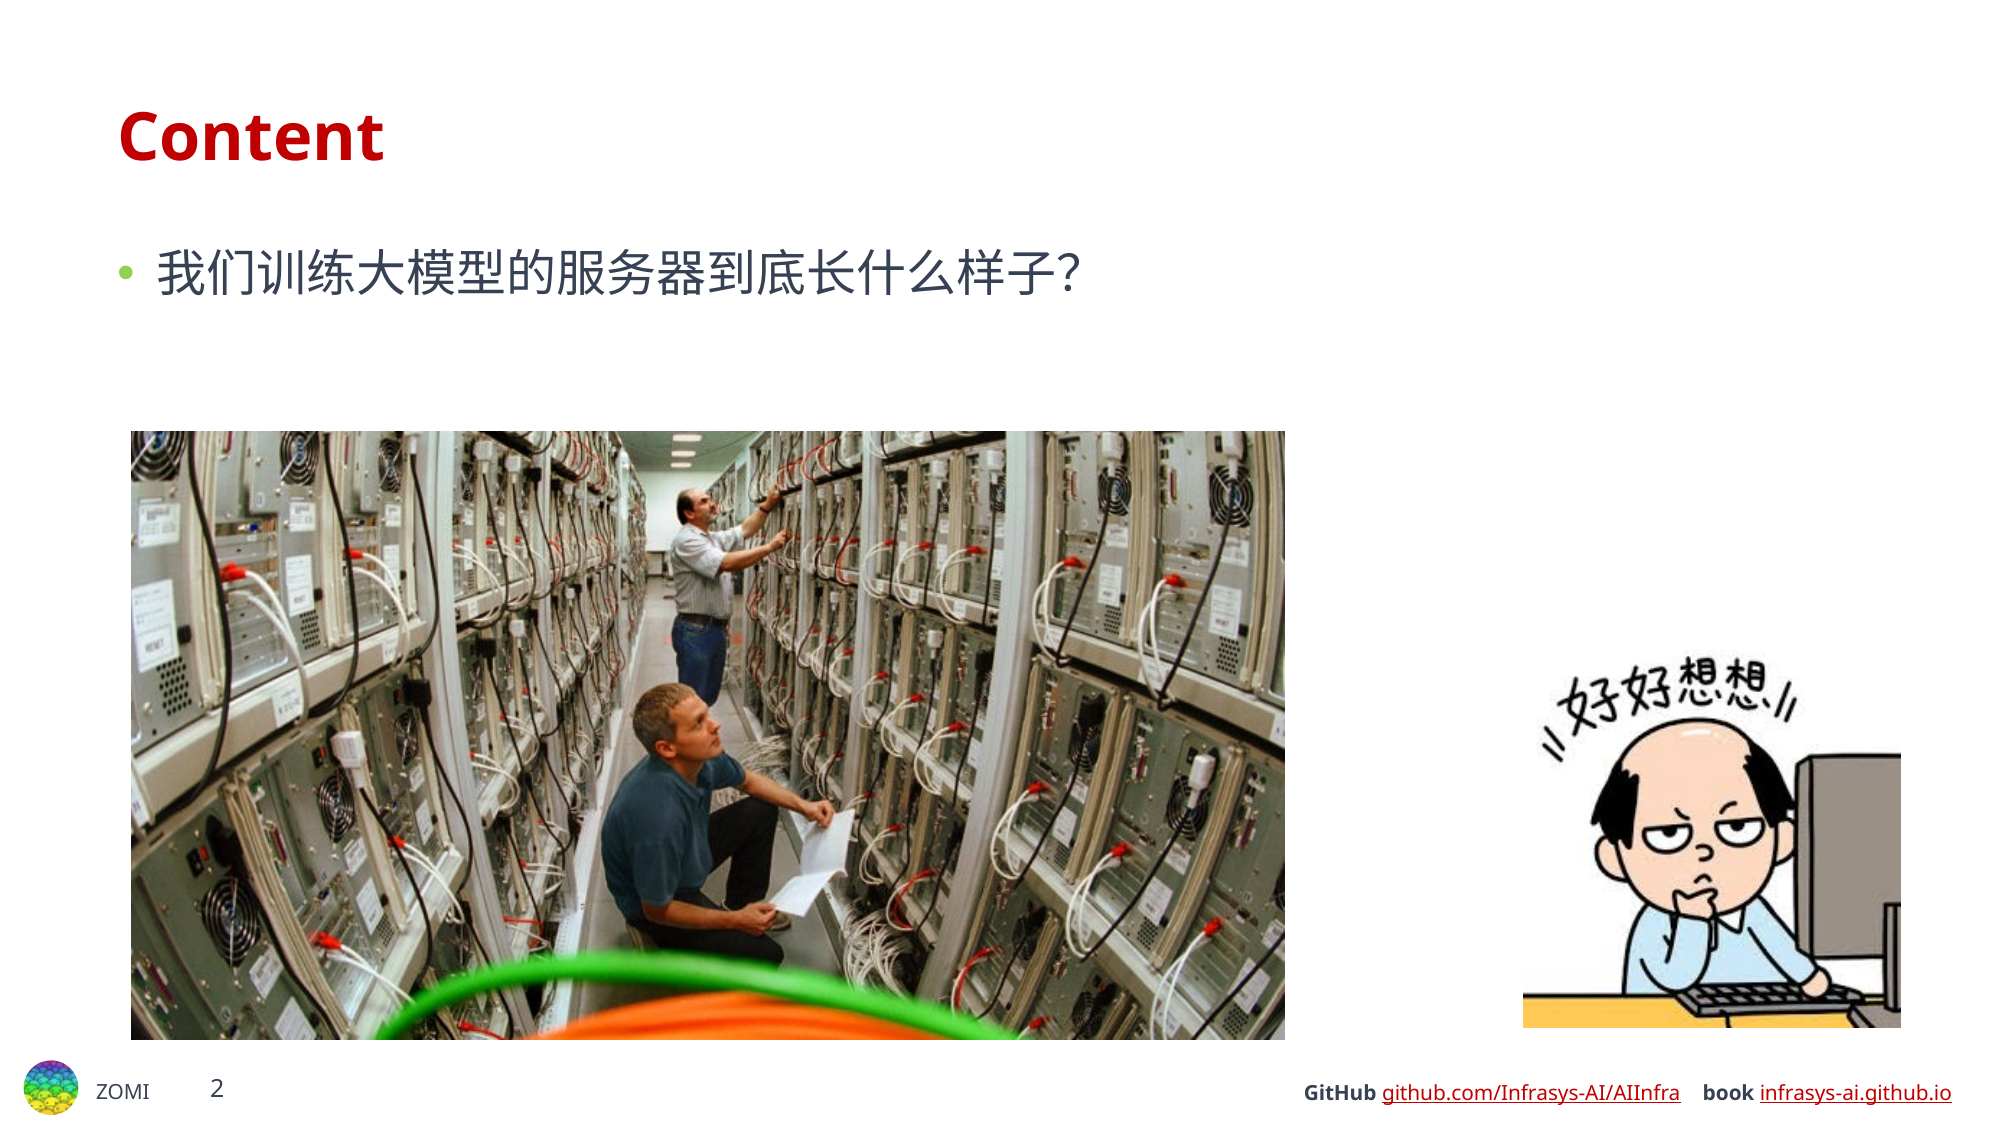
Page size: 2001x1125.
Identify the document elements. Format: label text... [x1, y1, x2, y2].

picture [23, 1060, 79, 1115]
title Content [102, 85, 1901, 183]
picture [131, 431, 1285, 1040]
list 我们训练大模型的服务器到底长什么样子？ [102, 204, 1901, 1043]
